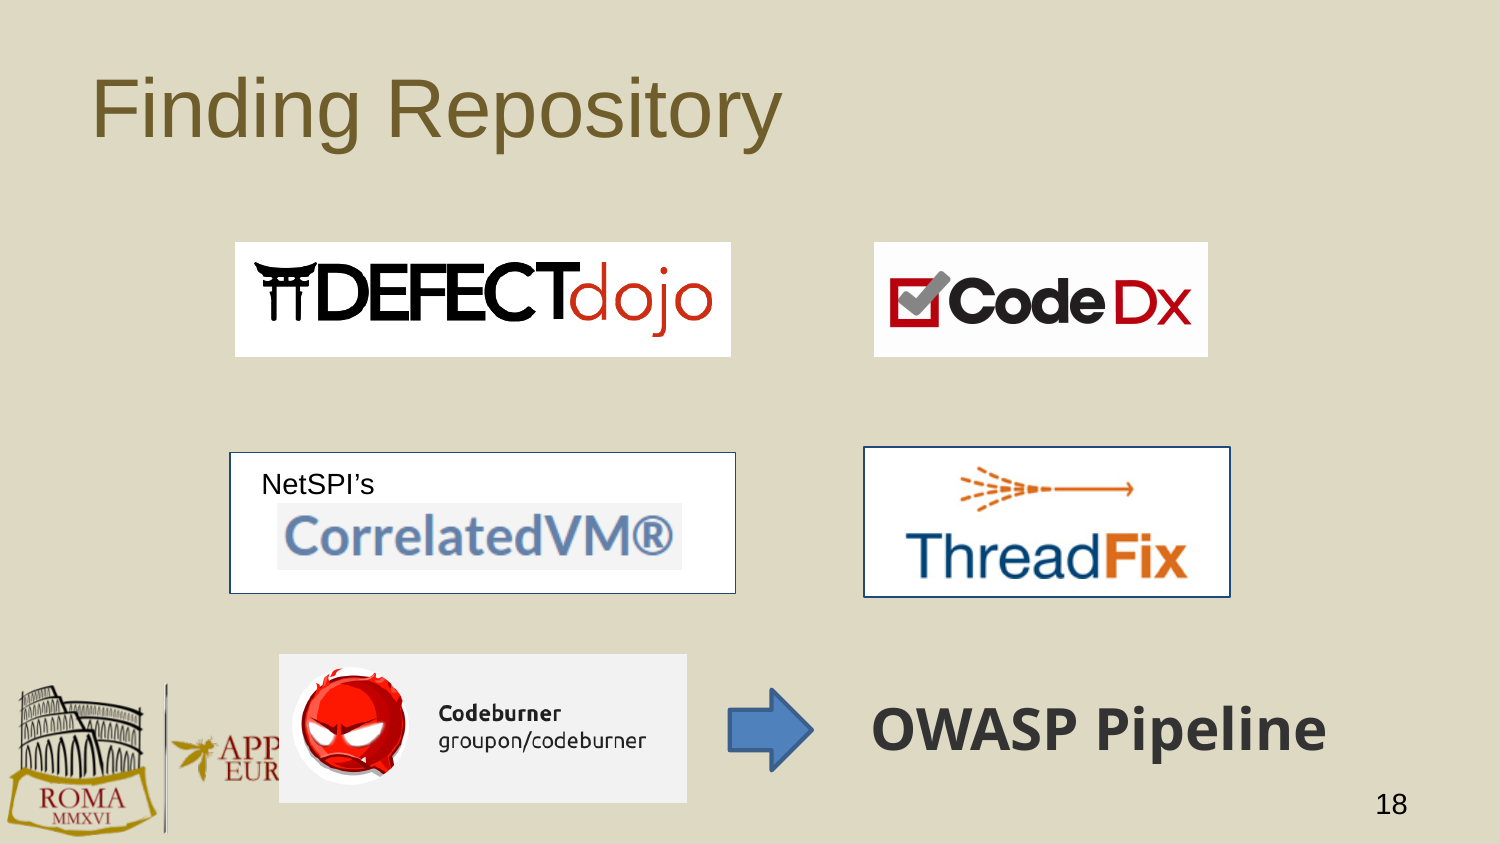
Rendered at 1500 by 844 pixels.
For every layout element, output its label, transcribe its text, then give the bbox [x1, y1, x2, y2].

picture [0, 621, 688, 844]
picture [874, 242, 1208, 357]
title Finding Repository [75, 33, 1425, 175]
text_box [235, 242, 731, 357]
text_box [229, 450, 736, 594]
text_box OWASP Pipeline [855, 684, 1344, 770]
slide_number 18 [1360, 777, 1490, 823]
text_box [863, 446, 1231, 598]
text_box [727, 687, 815, 773]
